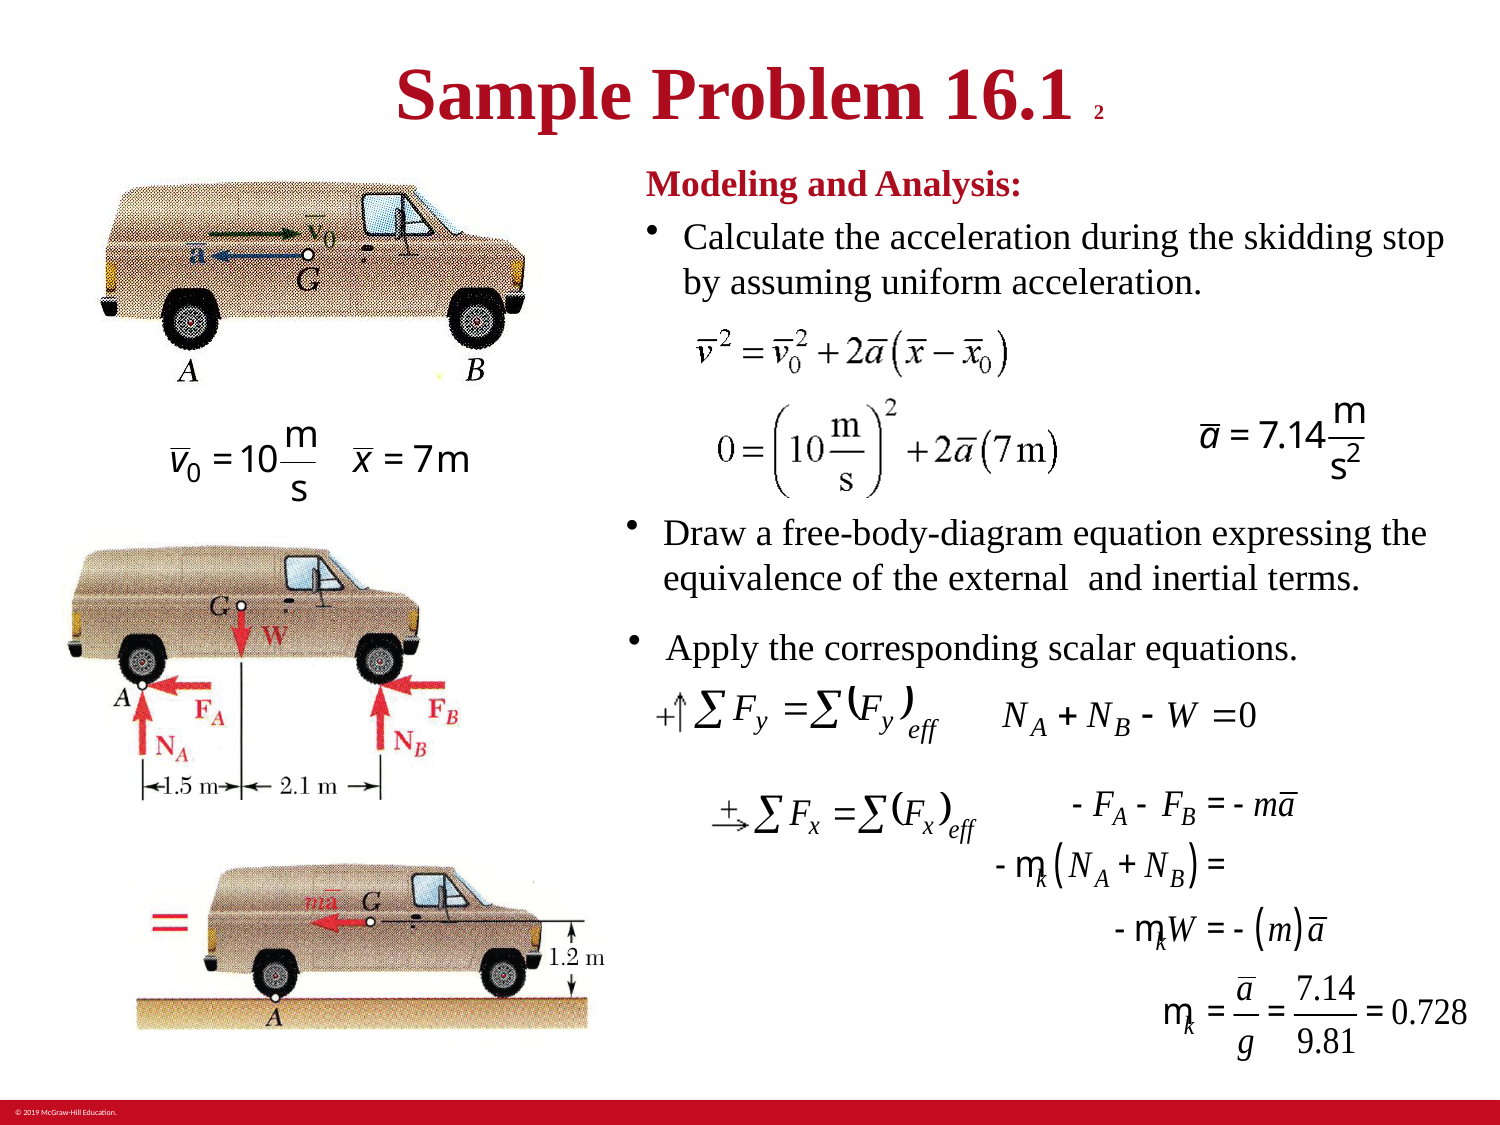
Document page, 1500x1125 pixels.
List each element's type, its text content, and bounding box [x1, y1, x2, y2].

picture [92, 162, 544, 393]
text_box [1195, 389, 1369, 486]
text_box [705, 782, 1472, 1068]
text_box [161, 409, 475, 498]
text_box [613, 615, 1500, 750]
picture [691, 320, 1064, 505]
title Sample Problem 16.1 2 [75, 37, 1425, 138]
text_box Modeling and Analysis: Calculate the acceleration during the skidding stop by assuming uniform acceleration. [631, 152, 1500, 310]
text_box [61, 499, 1500, 1049]
